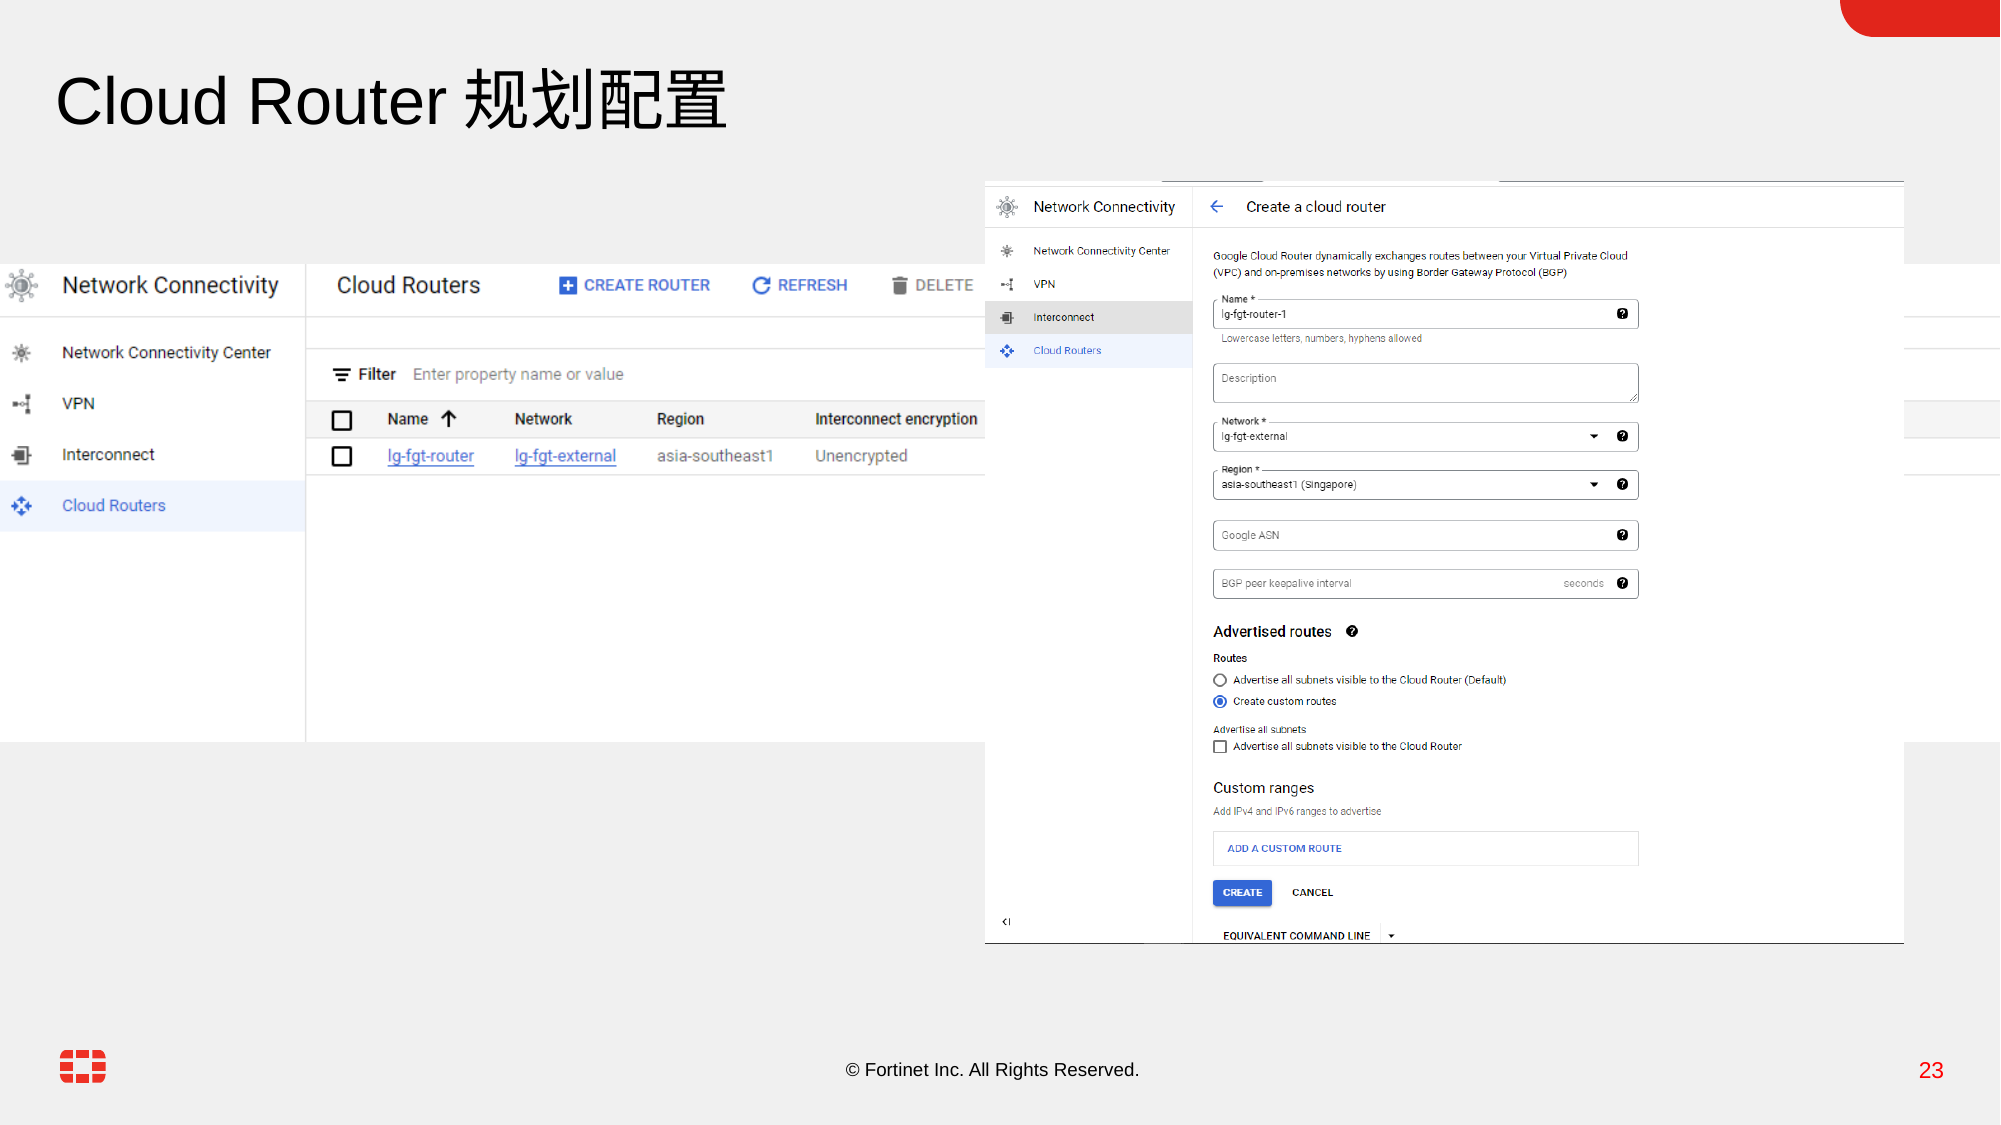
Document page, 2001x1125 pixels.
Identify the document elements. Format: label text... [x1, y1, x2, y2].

picture [0, 181, 2000, 944]
text_box Cloud Router规划配置 [40, 59, 746, 147]
